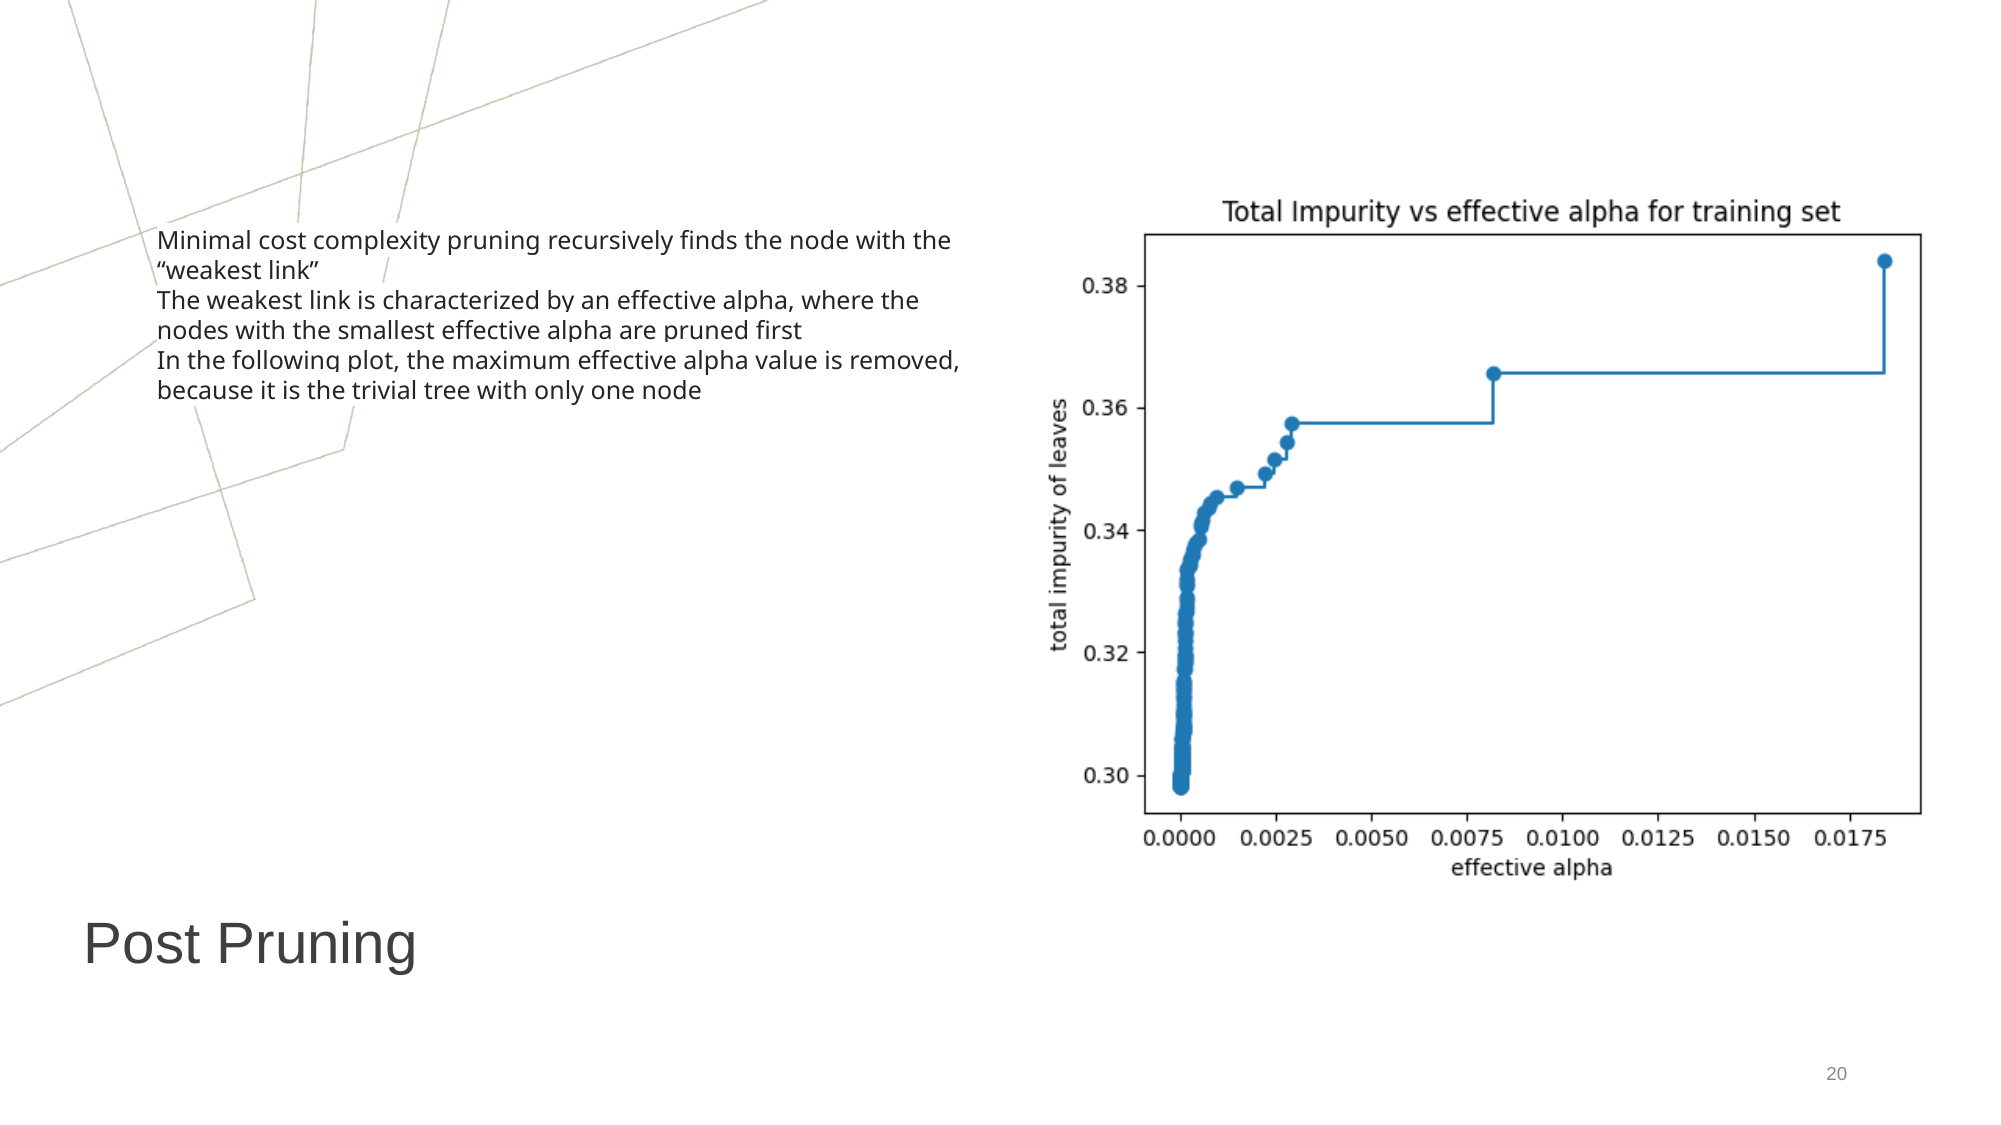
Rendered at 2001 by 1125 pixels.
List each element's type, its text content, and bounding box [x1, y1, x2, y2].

picture [0, 0, 803, 720]
picture [1035, 184, 1937, 896]
text_box Minimal cost complexity pruning recursively finds the node with the “weakest link” The weakest link is characterized by an effective alpha, where the nodes with the smallest effective alpha are pruned first In the following plot, the maximum effective alpha value is removed, because it is the trivial tree with only one node [141, 209, 1011, 419]
title Post Pruning [68, 766, 584, 984]
slide_number ‹#› [1755, 1042, 1863, 1103]
